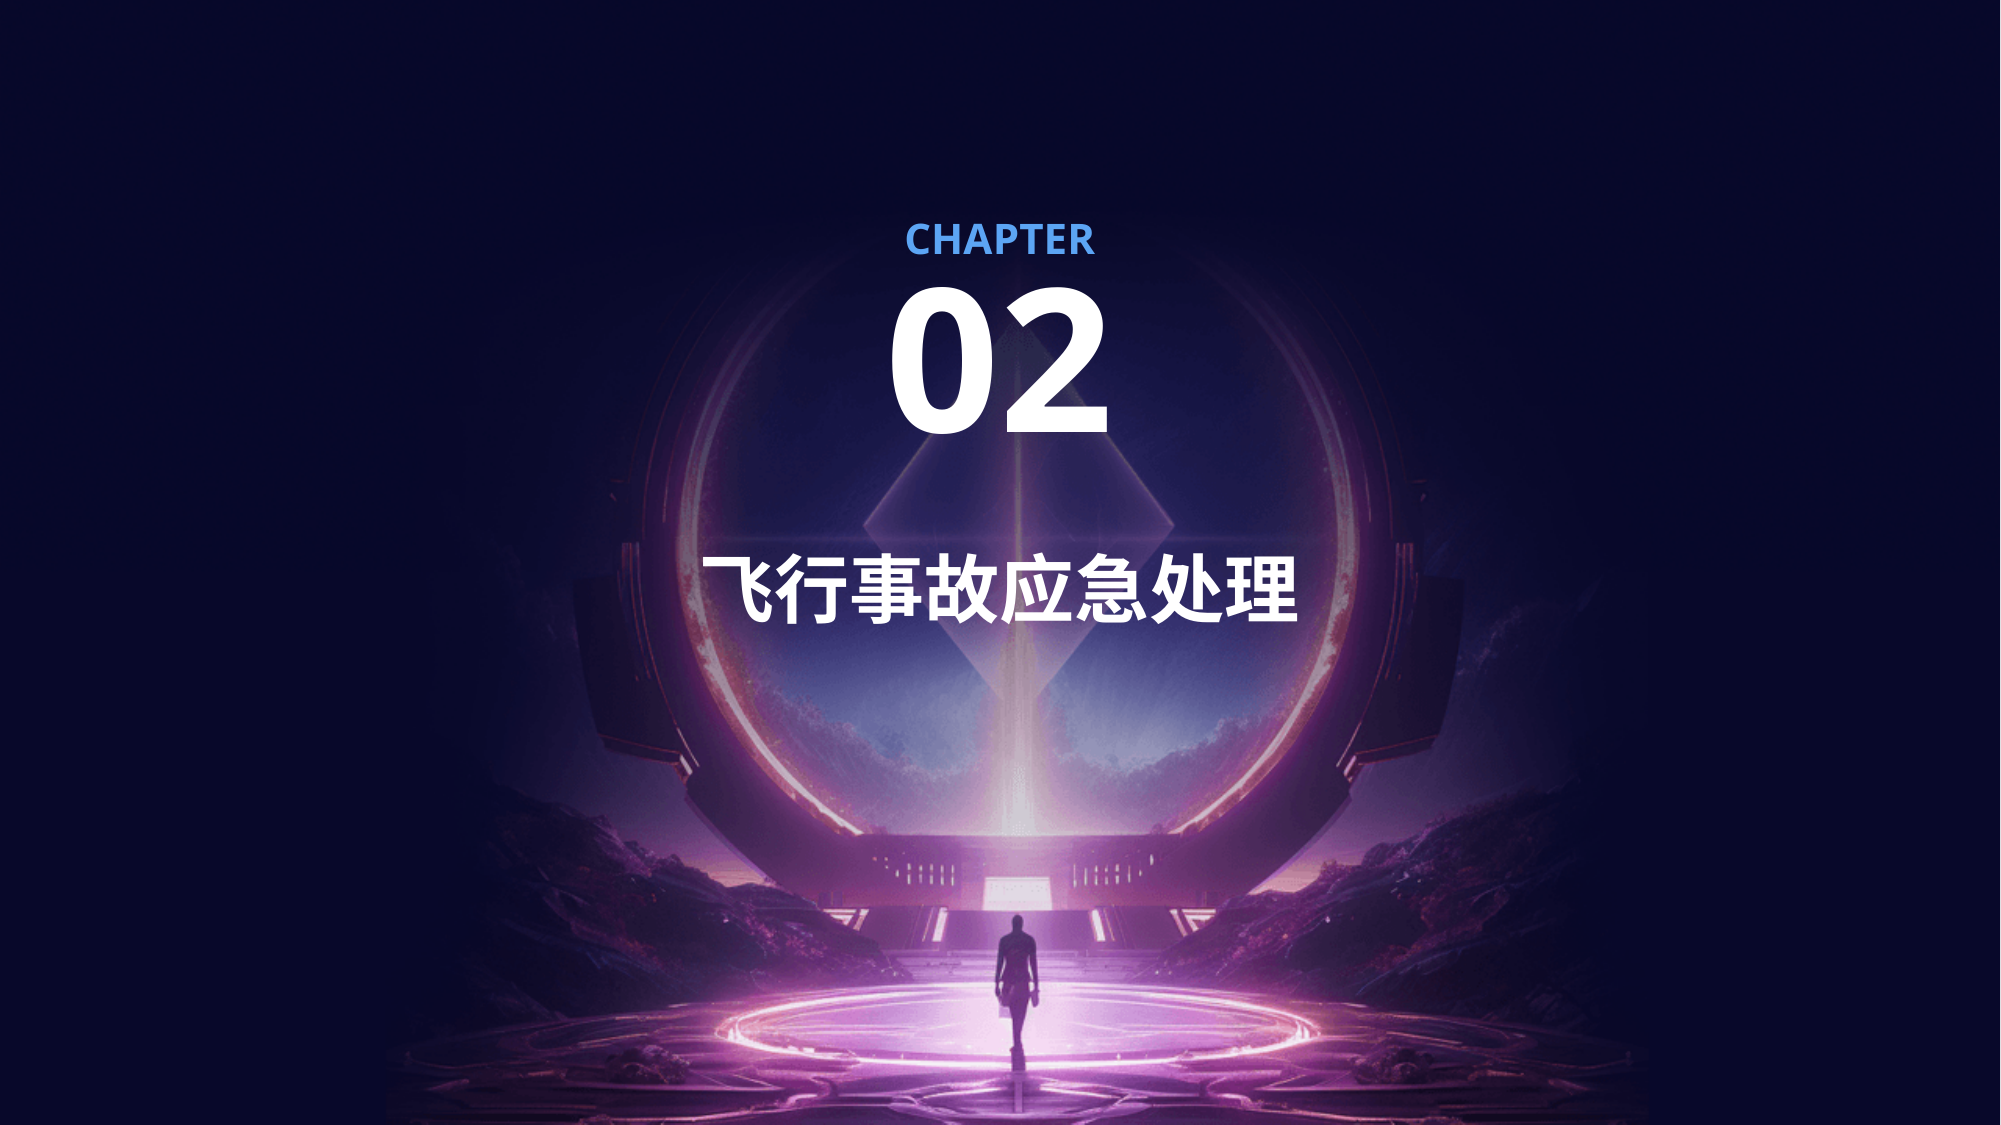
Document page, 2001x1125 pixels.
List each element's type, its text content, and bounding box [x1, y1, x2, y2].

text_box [716, 273, 1284, 492]
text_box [822, 179, 1178, 285]
text_box 飞行事故应急处理 [461, 516, 1539, 800]
picture [0, 0, 2001, 1125]
